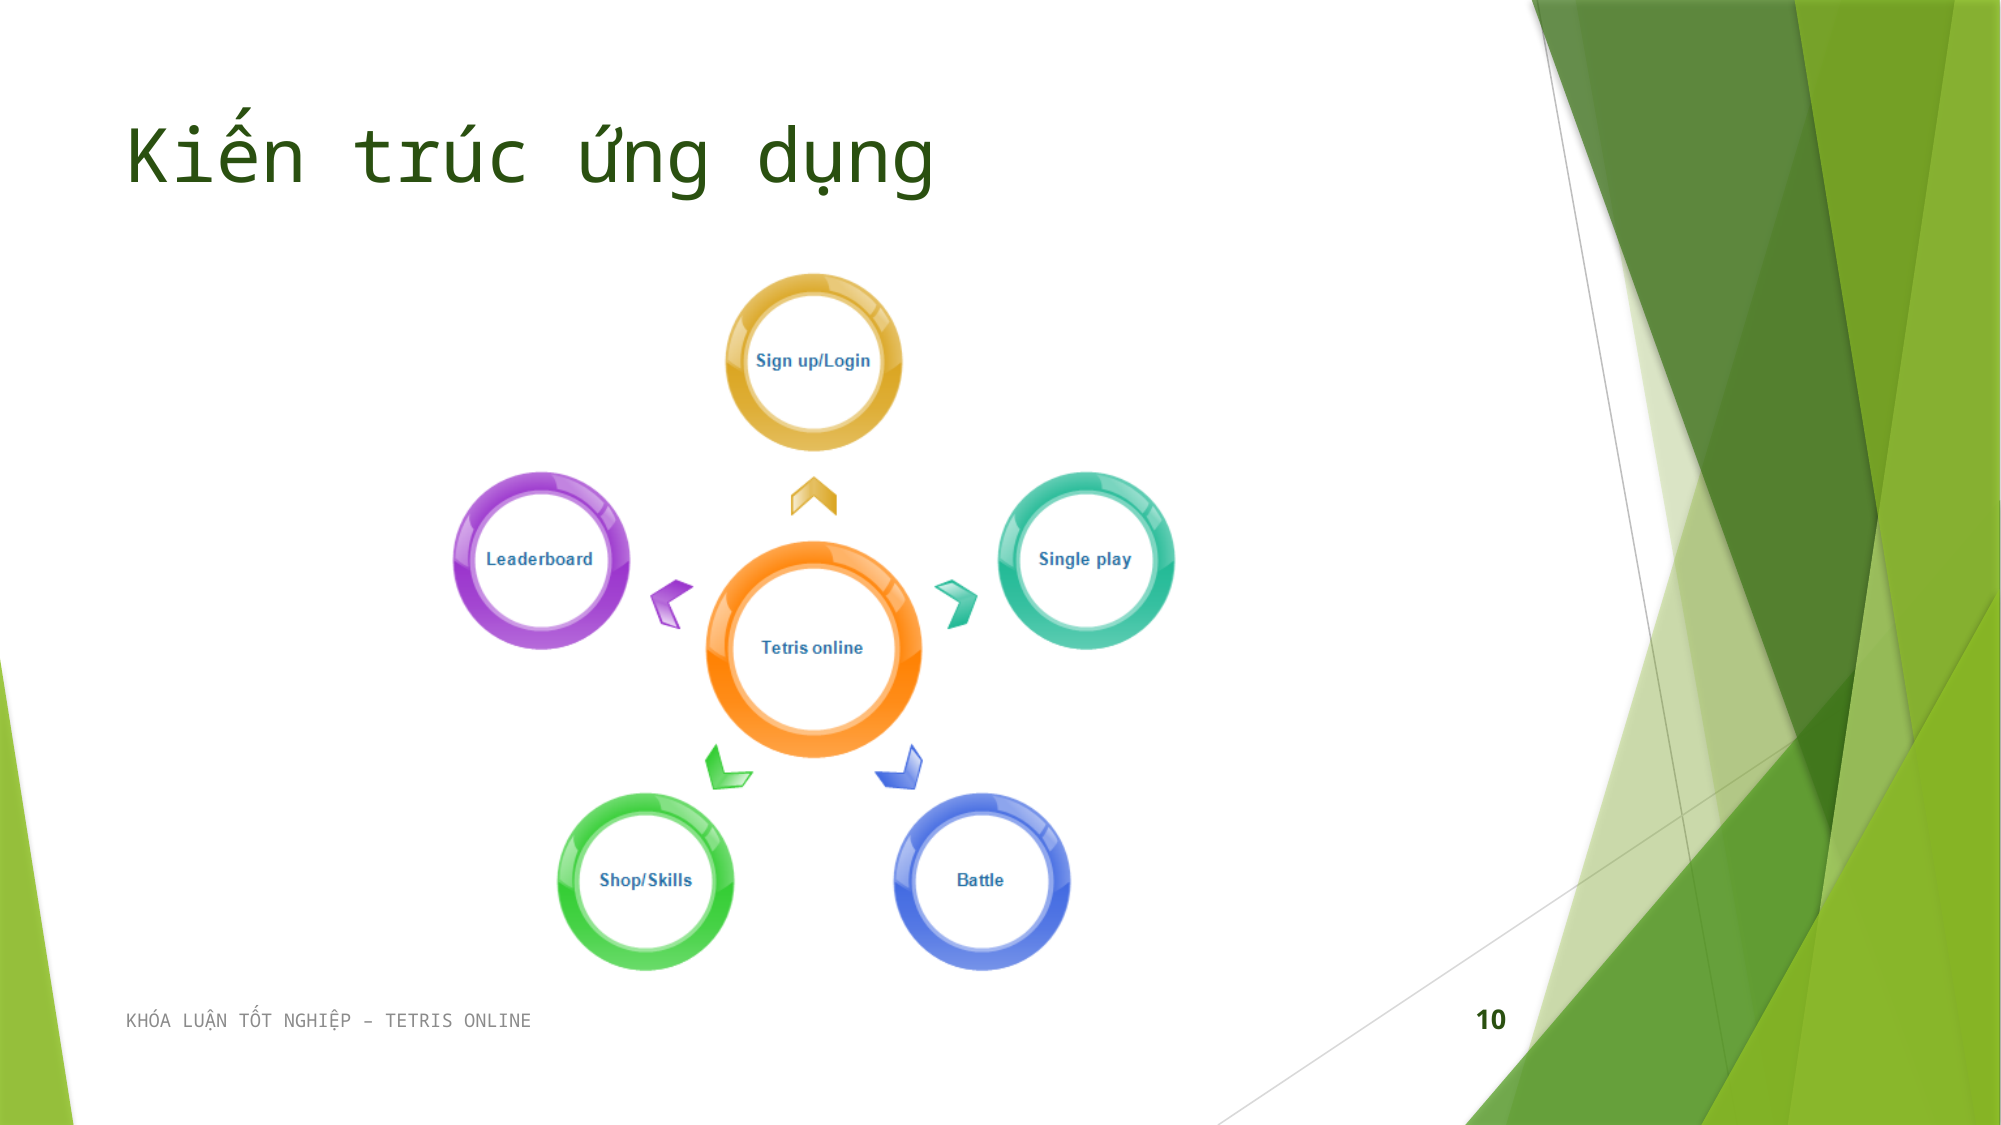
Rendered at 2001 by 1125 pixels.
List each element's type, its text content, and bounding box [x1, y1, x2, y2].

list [408, 265, 1225, 992]
slide_number 10 [1409, 991, 1522, 1051]
title Kiến trúc ứng dụng [111, 99, 1522, 251]
footer KHÓA LUẬN TỐT NGHIỆP – TETRIS ONLINE [111, 991, 1145, 1051]
